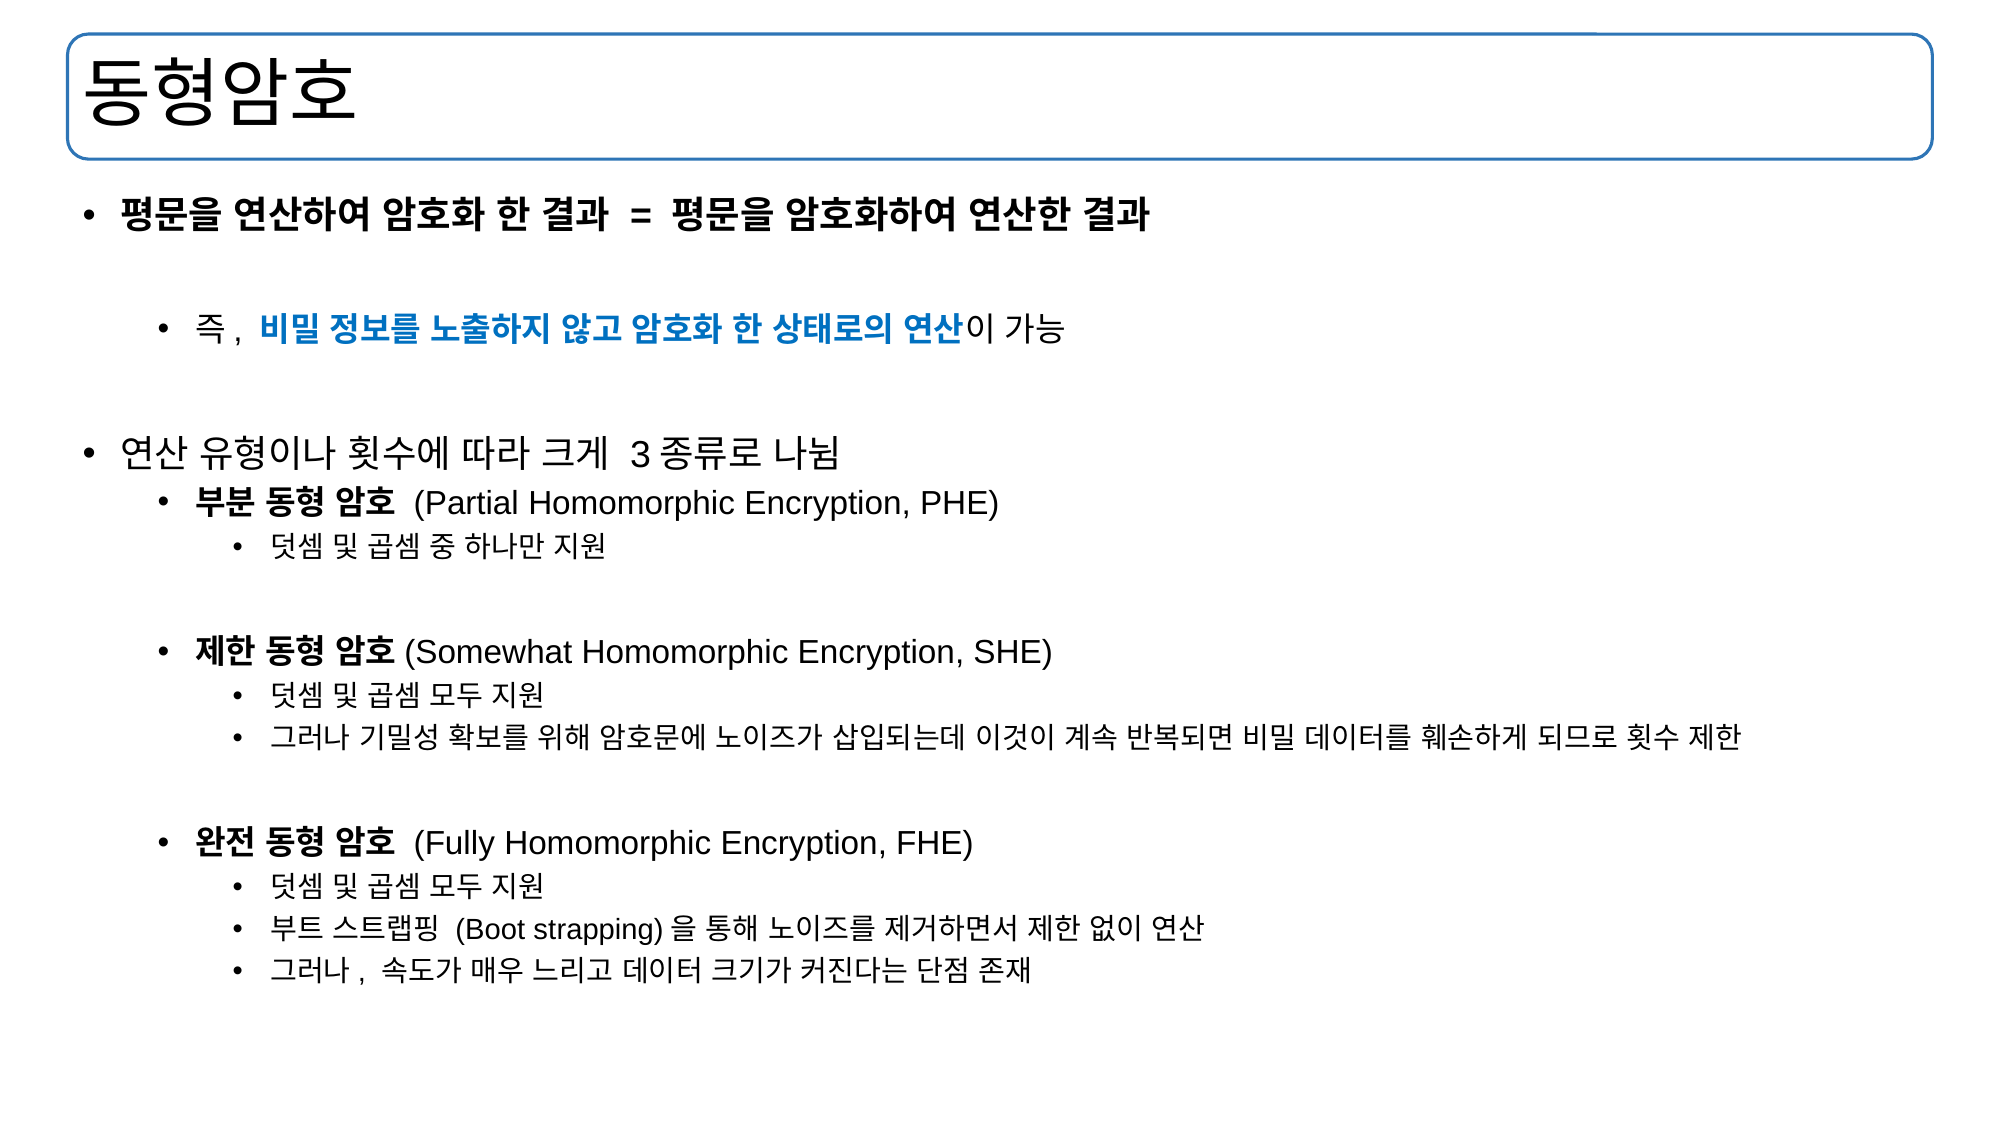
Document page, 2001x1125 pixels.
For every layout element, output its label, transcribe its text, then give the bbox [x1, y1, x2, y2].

title 동형암호 [67, 34, 1933, 160]
